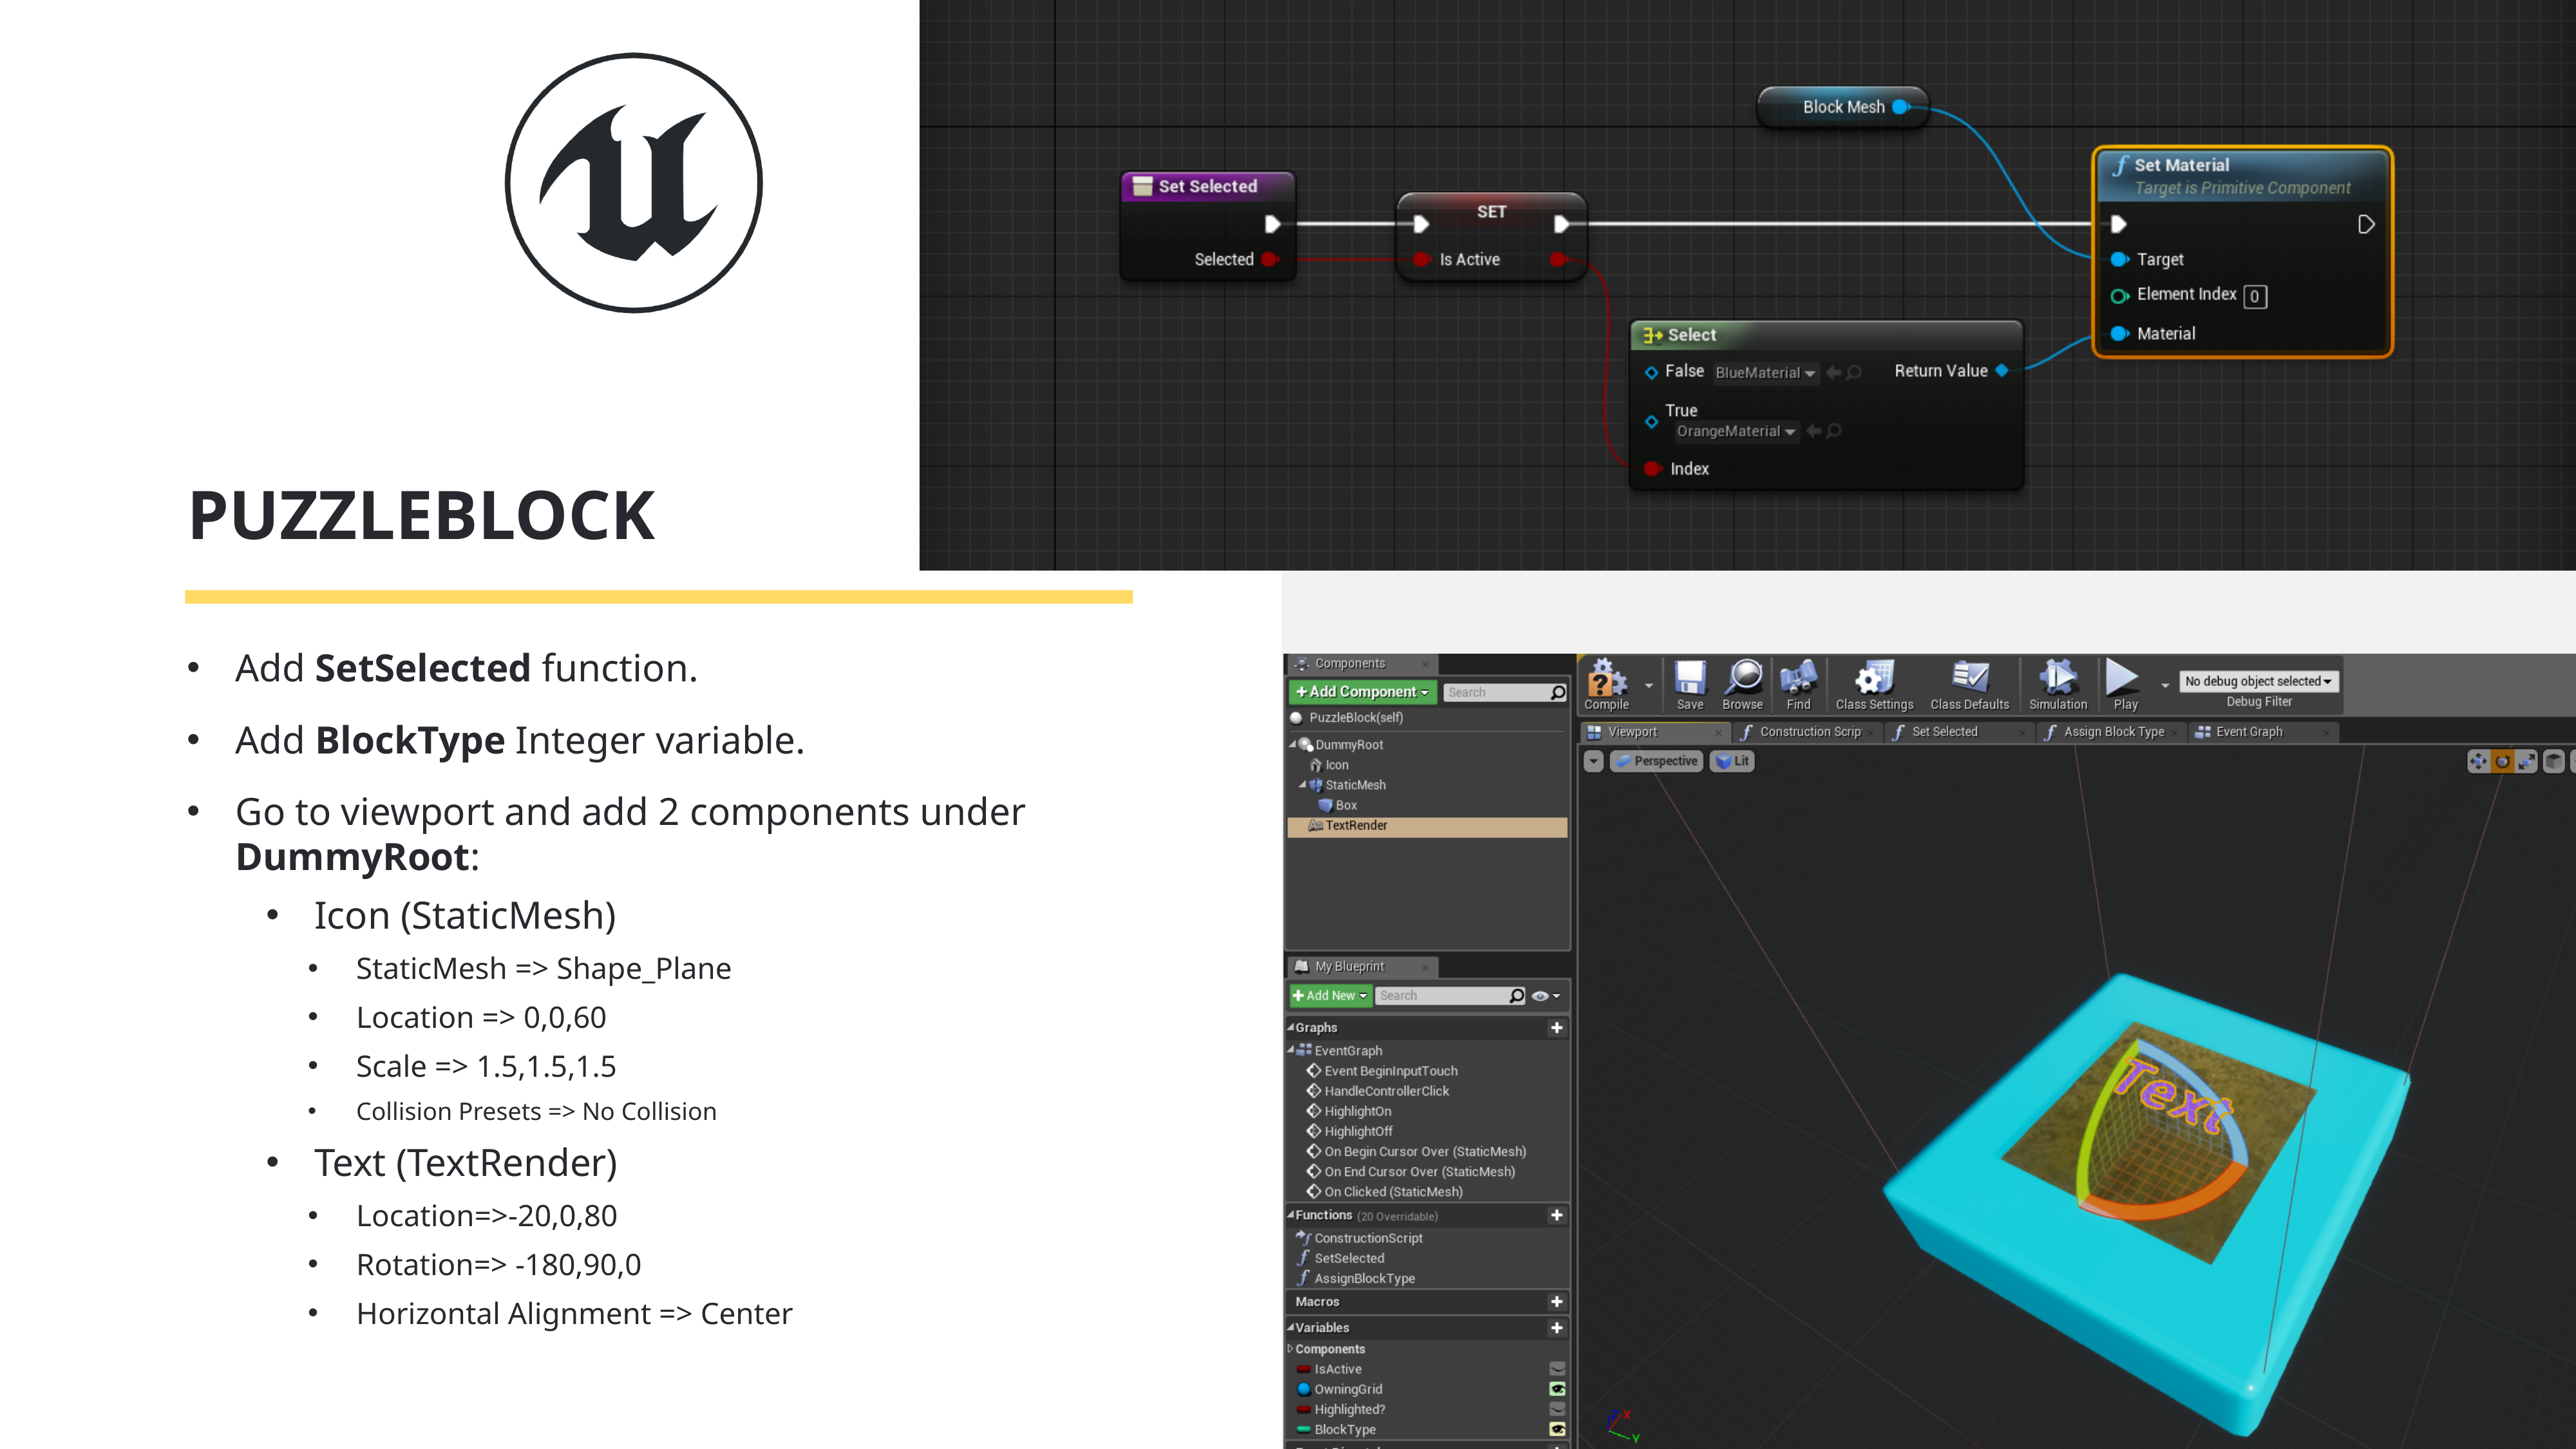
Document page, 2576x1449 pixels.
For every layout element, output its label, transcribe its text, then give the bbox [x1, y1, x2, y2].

title PUZZLEBLOCK [177, 97, 914, 558]
picture [919, 0, 2576, 571]
picture [1283, 653, 2576, 1449]
list Add SetSelected function. Add BlockType Integer variable. Go to viewport and add 2 components under DummyRoot: Icon (StaticMesh) StaticMesh => Shape_Plane Location => 0,0,60 Scale => 1.5,1.5,1.5 Collision Presets => No Collision Text (TextRender) Location=>-20,0,80 Rotation=> -180,90,0 Horizontal Alignment => Center [177, 639, 1133, 1449]
picture [495, 43, 773, 97]
